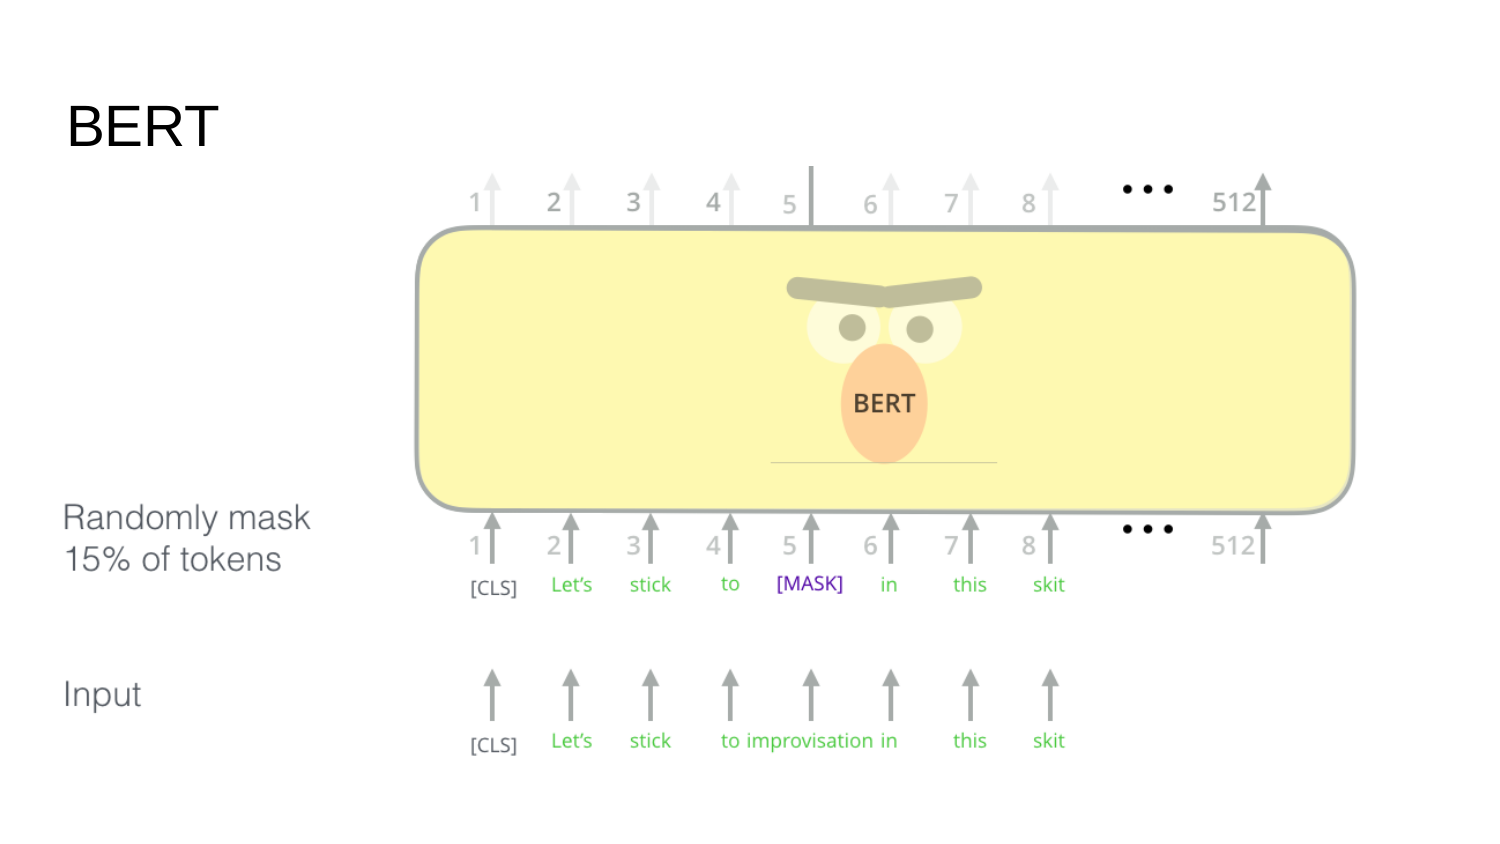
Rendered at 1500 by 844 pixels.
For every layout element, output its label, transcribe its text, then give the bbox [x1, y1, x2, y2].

picture [50, 166, 1450, 765]
title BERT [51, 72, 1449, 166]
